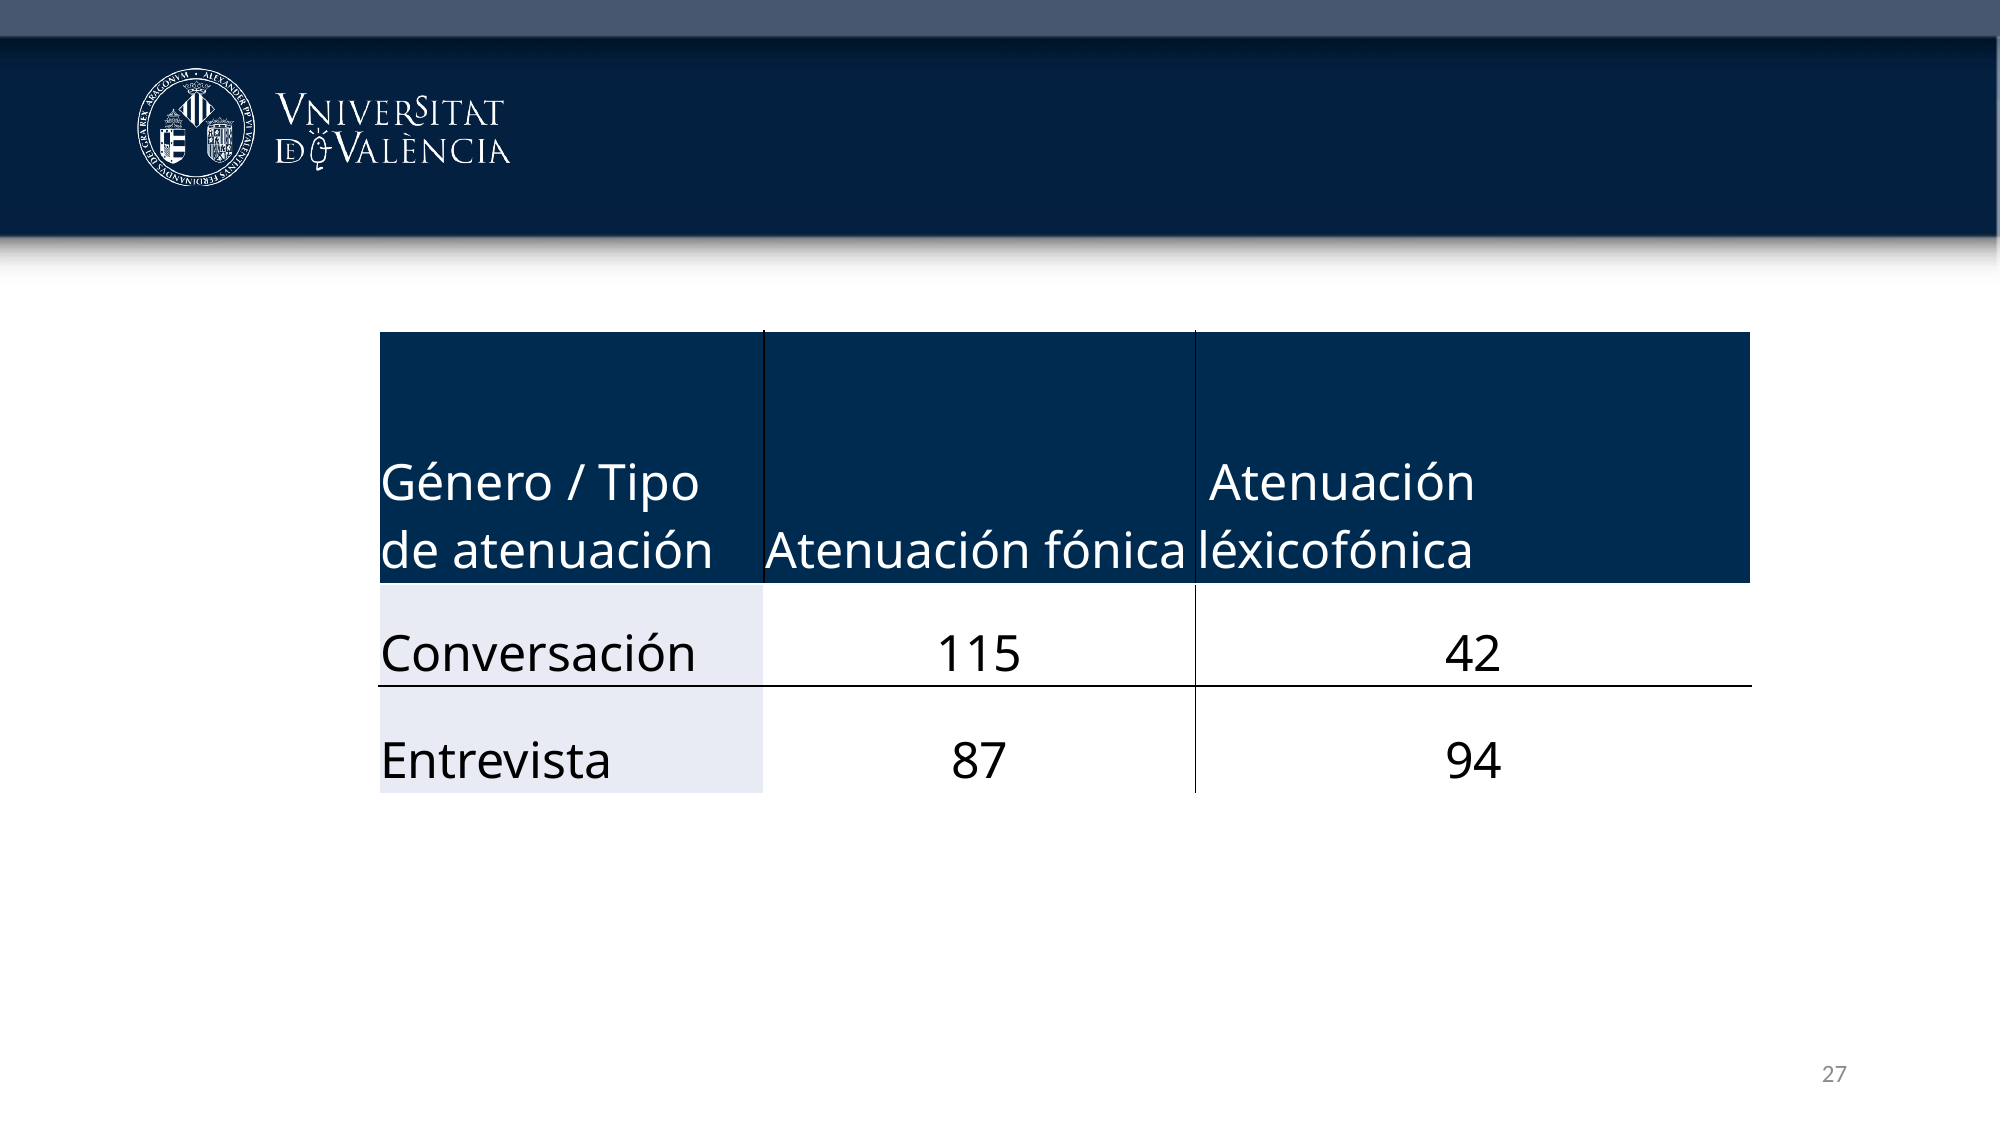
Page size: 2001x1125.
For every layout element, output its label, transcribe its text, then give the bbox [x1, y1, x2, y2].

table_header Atenuación léxicofónica [1196, 332, 1750, 583]
table_header Género / Tipo de atenuación [380, 332, 763, 583]
table_header Atenuación fónica [765, 332, 1195, 583]
table_cell 42 [1196, 585, 1750, 685]
picture [0, 0, 2000, 300]
table_cell Entrevista [380, 687, 763, 793]
table_cell 115 [765, 585, 1195, 685]
table_cell 94 [1196, 687, 1750, 793]
table_cell 87 [765, 687, 1195, 793]
table_cell Conversación [380, 585, 763, 685]
slide_number 27 [1412, 1042, 1863, 1103]
